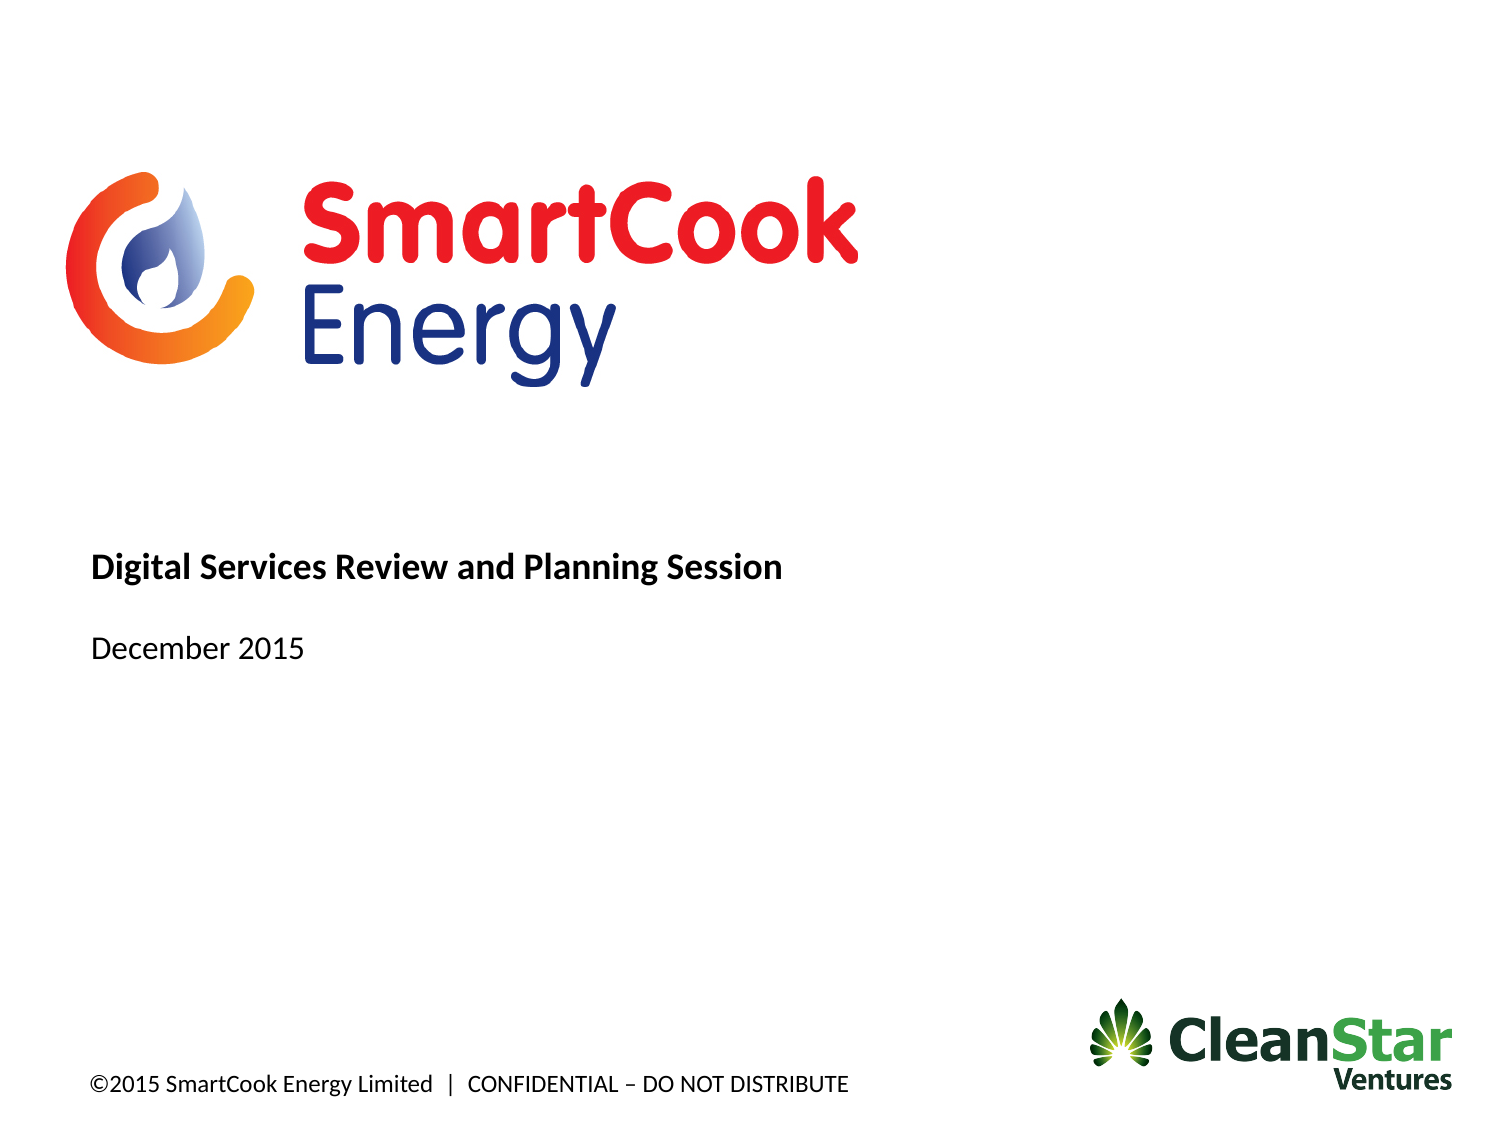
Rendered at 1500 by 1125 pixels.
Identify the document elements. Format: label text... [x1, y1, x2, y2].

text_box ©2015 SmartCook Energy Limited | CONFIDENTIAL – DO NOT DISTRIBUTE [73, 1060, 962, 1105]
picture [1090, 998, 1452, 1090]
text_box Digital Services Review and Planning Session December 2015 [76, 534, 799, 744]
picture [56, 172, 858, 387]
